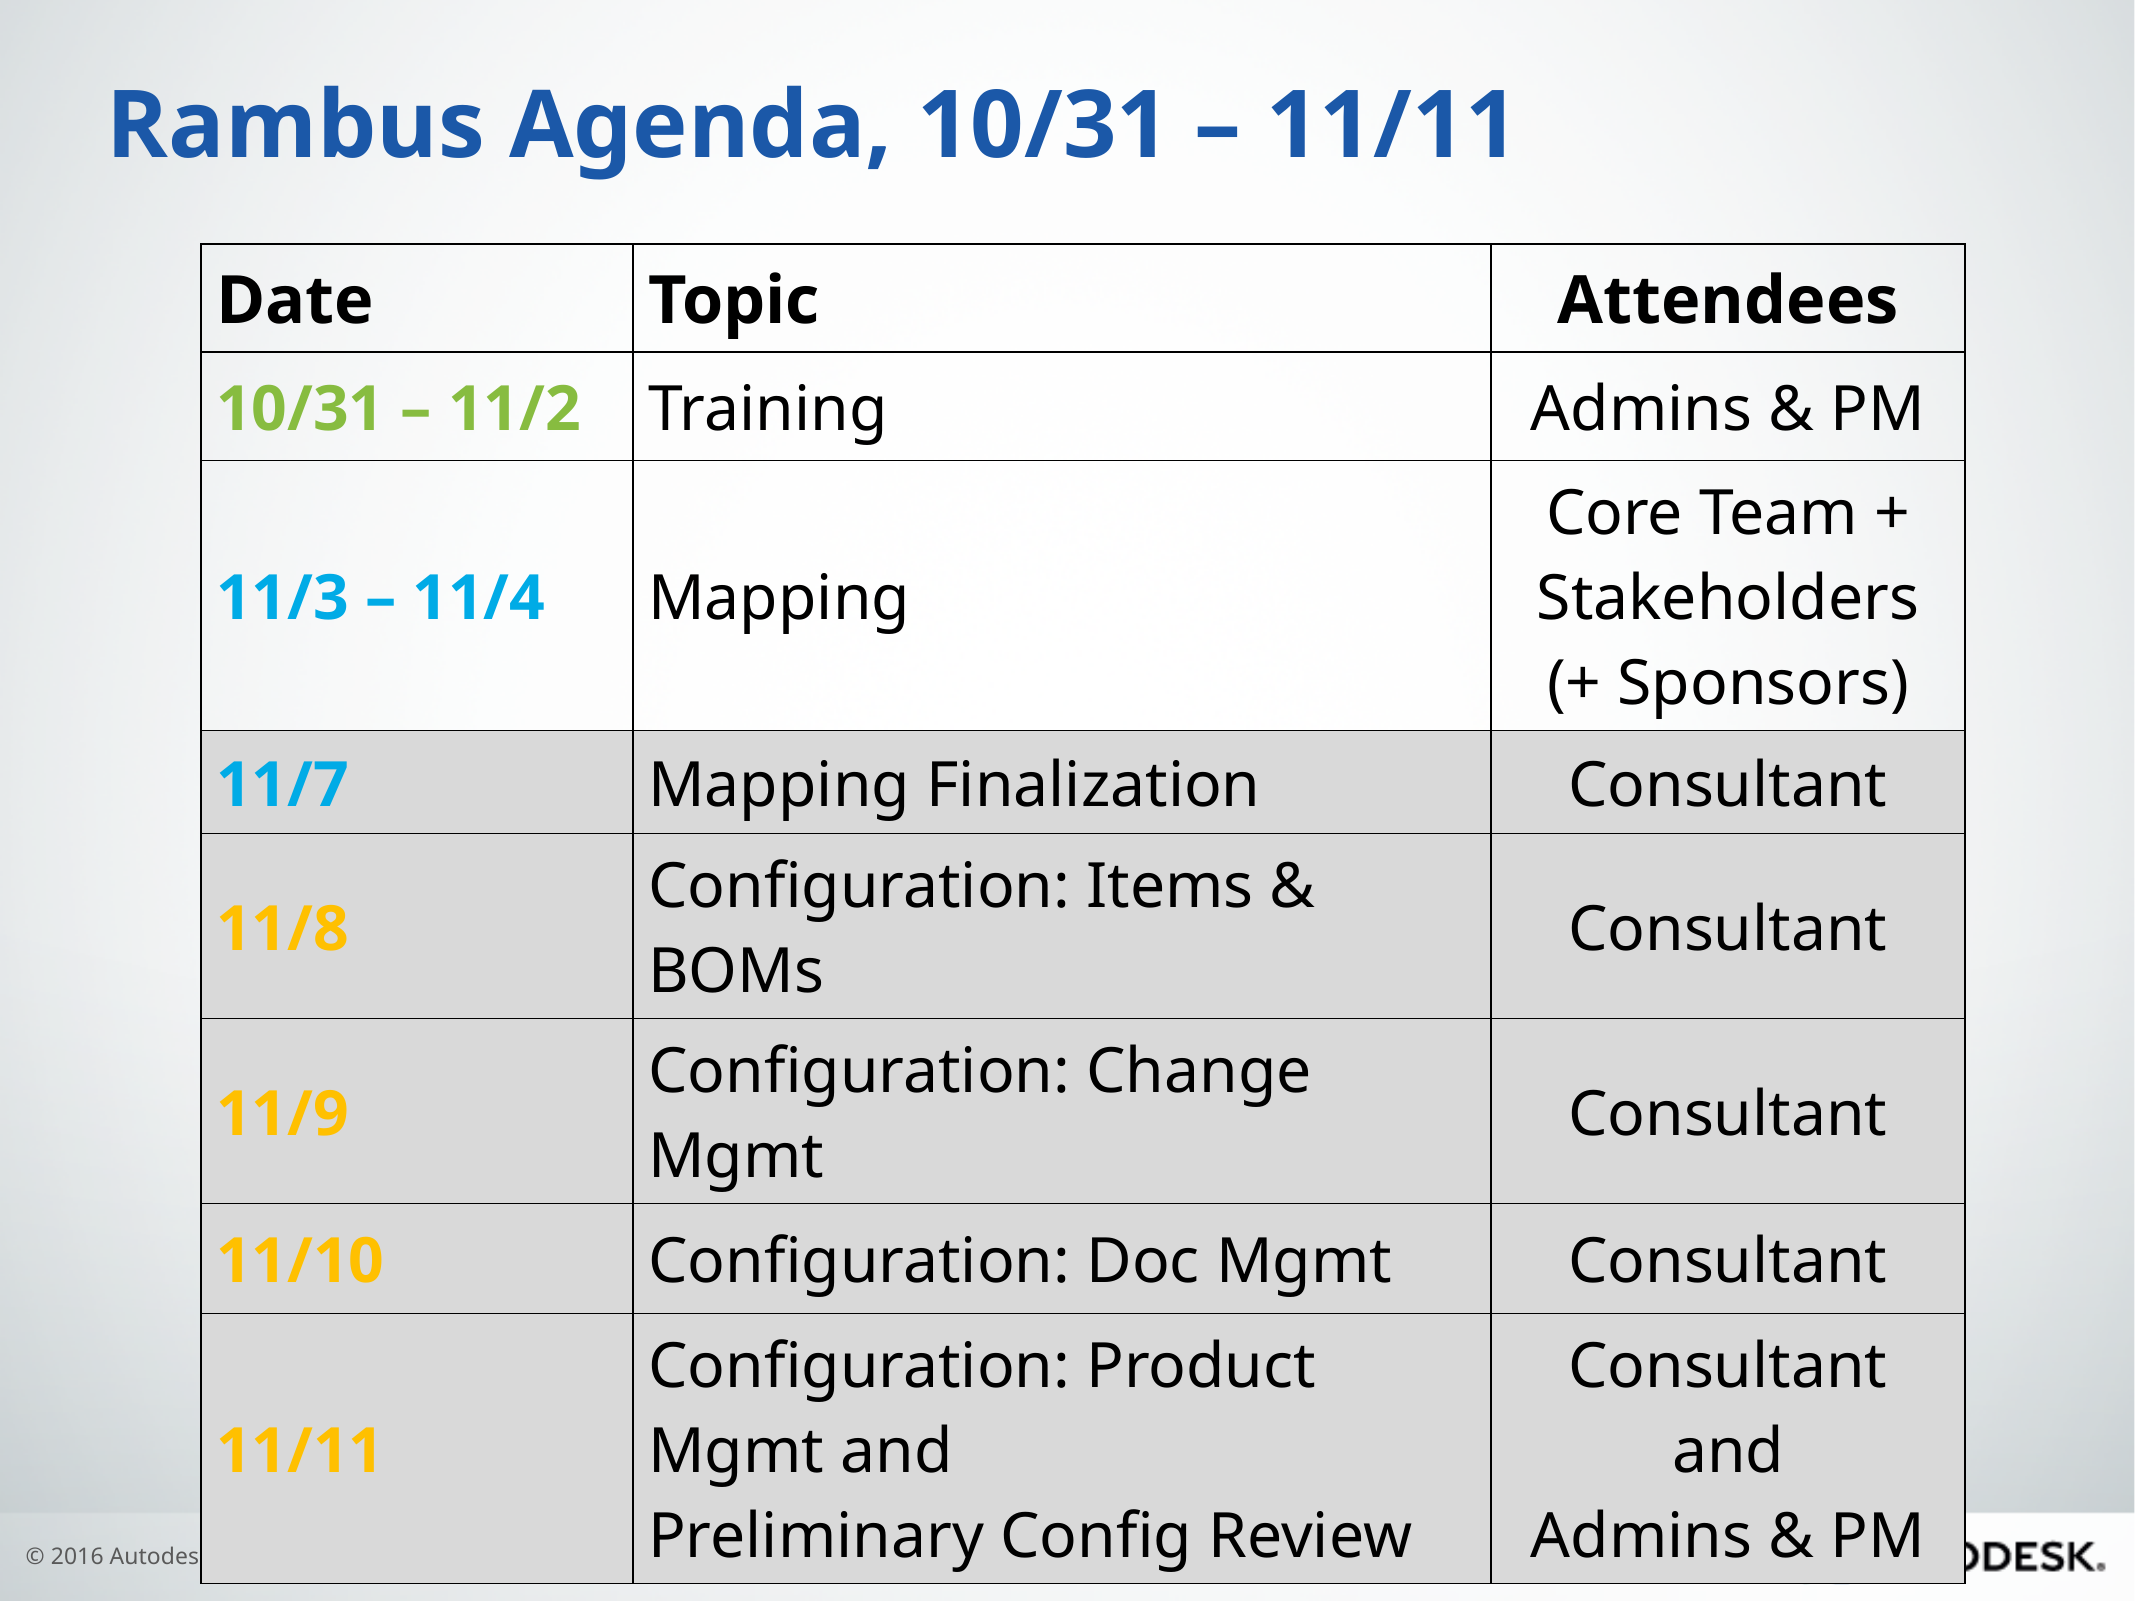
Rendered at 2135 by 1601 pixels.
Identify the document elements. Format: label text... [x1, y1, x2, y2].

table_cell Configuration: Doc Mgmt [634, 1204, 1490, 1313]
table_cell 10/31 – 11/2 [202, 353, 632, 460]
table_cell Configuration: Items & BOMs [634, 834, 1490, 1018]
table_header Date [202, 245, 632, 351]
table_cell Core Team + Stakeholders (+ Sponsors) [1492, 461, 1964, 730]
table_cell Consultant [1492, 834, 1964, 1018]
table_cell Training [634, 353, 1490, 460]
table_cell Configuration: Product Mgmt and Preliminary Config Review [634, 1314, 1490, 1583]
table_cell 11/11 [202, 1314, 632, 1583]
title Rambus Agenda, 10/31 – 11/11 [106, 64, 2028, 331]
table_cell Consultant [1492, 1019, 1964, 1203]
picture [0, 0, 2135, 1601]
table_cell Configuration: Change Mgmt [634, 1019, 1490, 1203]
table_cell Mapping [634, 461, 1490, 730]
table_cell 11/7 [202, 731, 632, 833]
table_cell 11/3 – 11/4 [202, 461, 632, 730]
table_cell 11/9 [202, 1019, 632, 1203]
table_cell Consultant [1492, 1204, 1964, 1313]
table_cell Consultant and Admins & PM [1492, 1314, 1964, 1583]
table_cell Mapping Finalization [634, 731, 1490, 833]
table_cell 11/8 [202, 834, 632, 1018]
table_cell Consultant [1492, 731, 1964, 833]
table_header Attendees [1492, 245, 1964, 351]
table_cell 11/10 [202, 1204, 632, 1313]
table_cell Admins & PM [1492, 353, 1964, 460]
table_header Topic [634, 245, 1490, 351]
